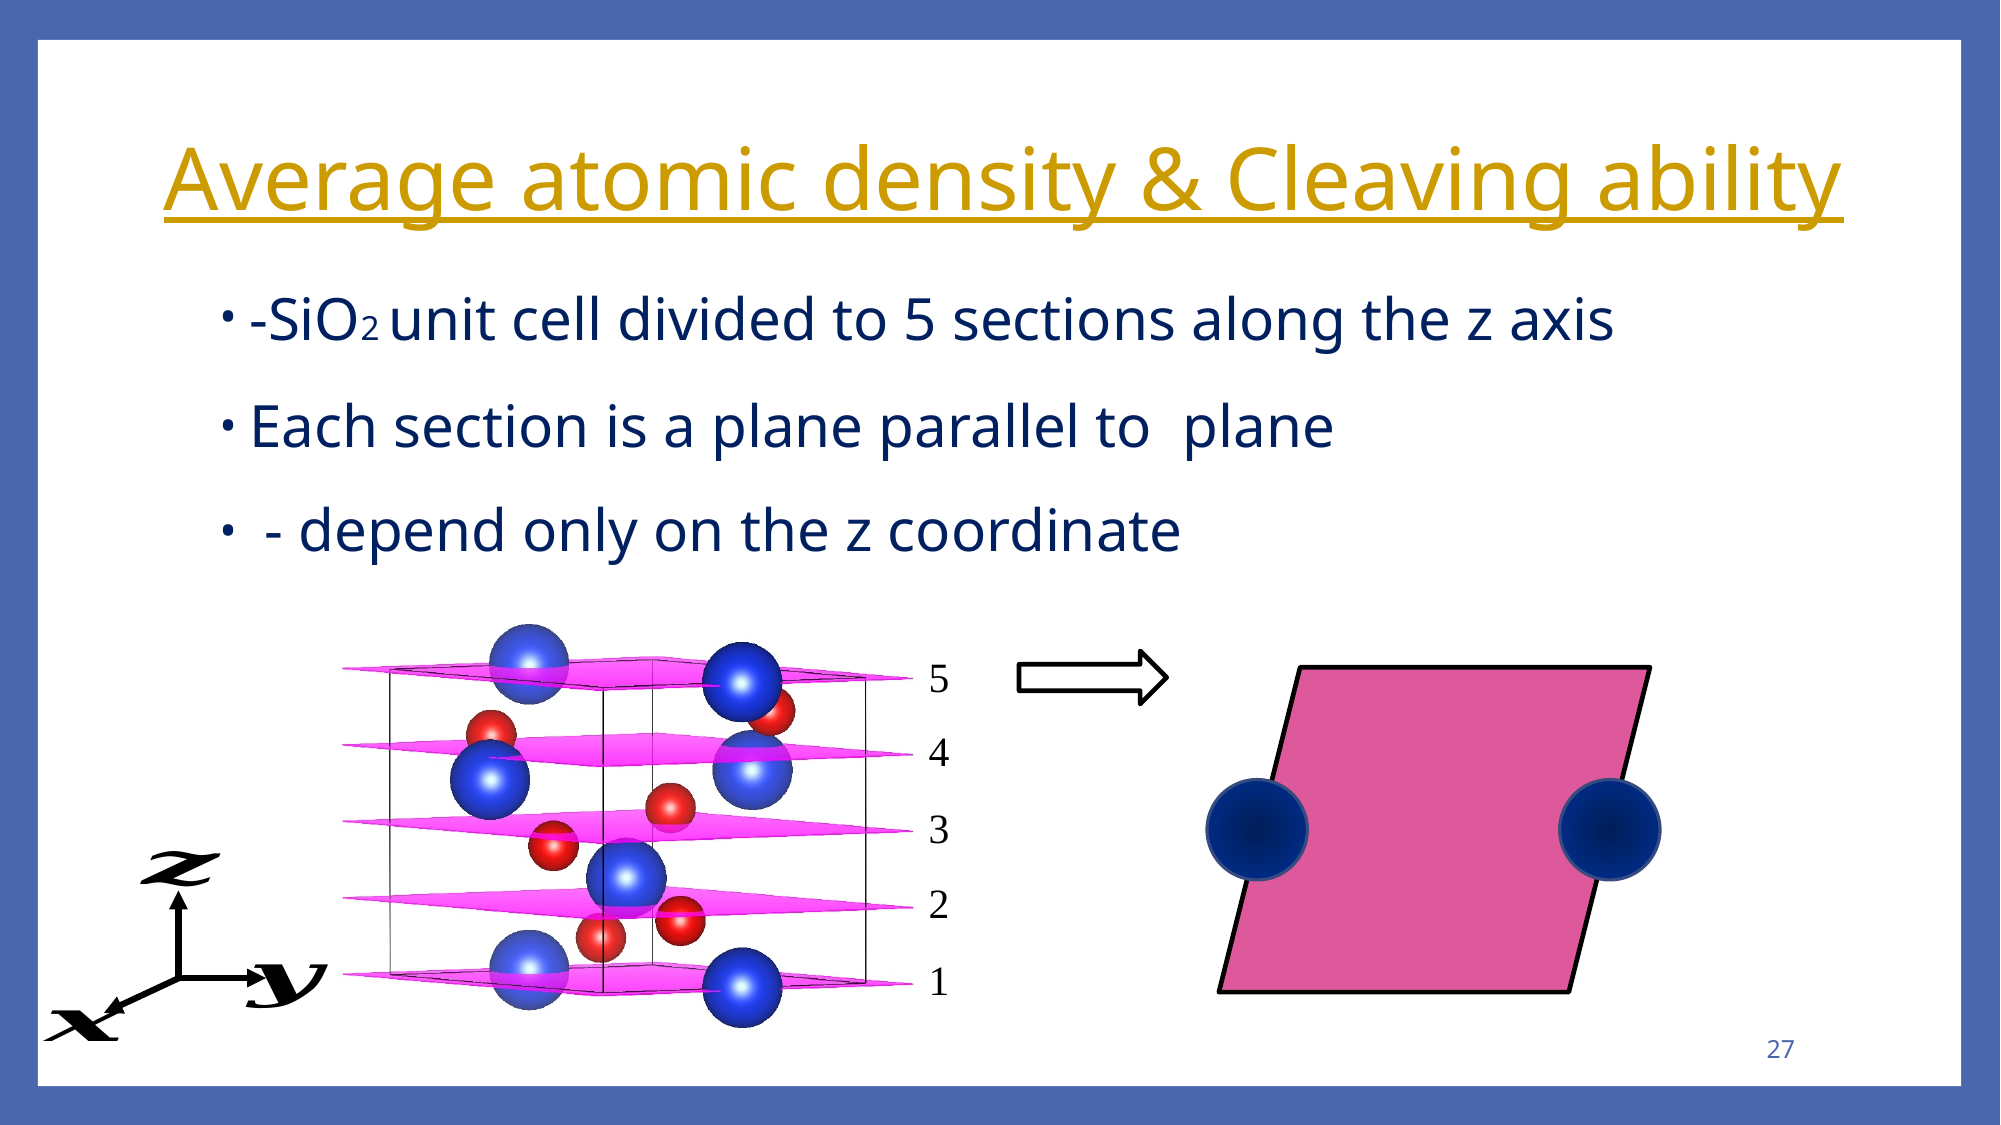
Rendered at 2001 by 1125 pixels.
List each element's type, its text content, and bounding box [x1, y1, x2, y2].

text_box 1 [924, 946, 967, 1012]
text_box 2 [924, 869, 967, 935]
text_box [1217, 665, 1652, 994]
text_box [1205, 777, 1309, 882]
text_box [36, 832, 337, 1056]
text_box [1558, 777, 1662, 882]
picture [335, 618, 920, 1033]
text_box 5 [924, 643, 967, 709]
text_box 3 [924, 794, 967, 860]
text_box Average atomic density & Cleaving ability [142, 127, 1878, 249]
slide_number 27 [1530, 1020, 1811, 1081]
text_box 4 [924, 717, 967, 782]
text_box [1017, 649, 1168, 706]
